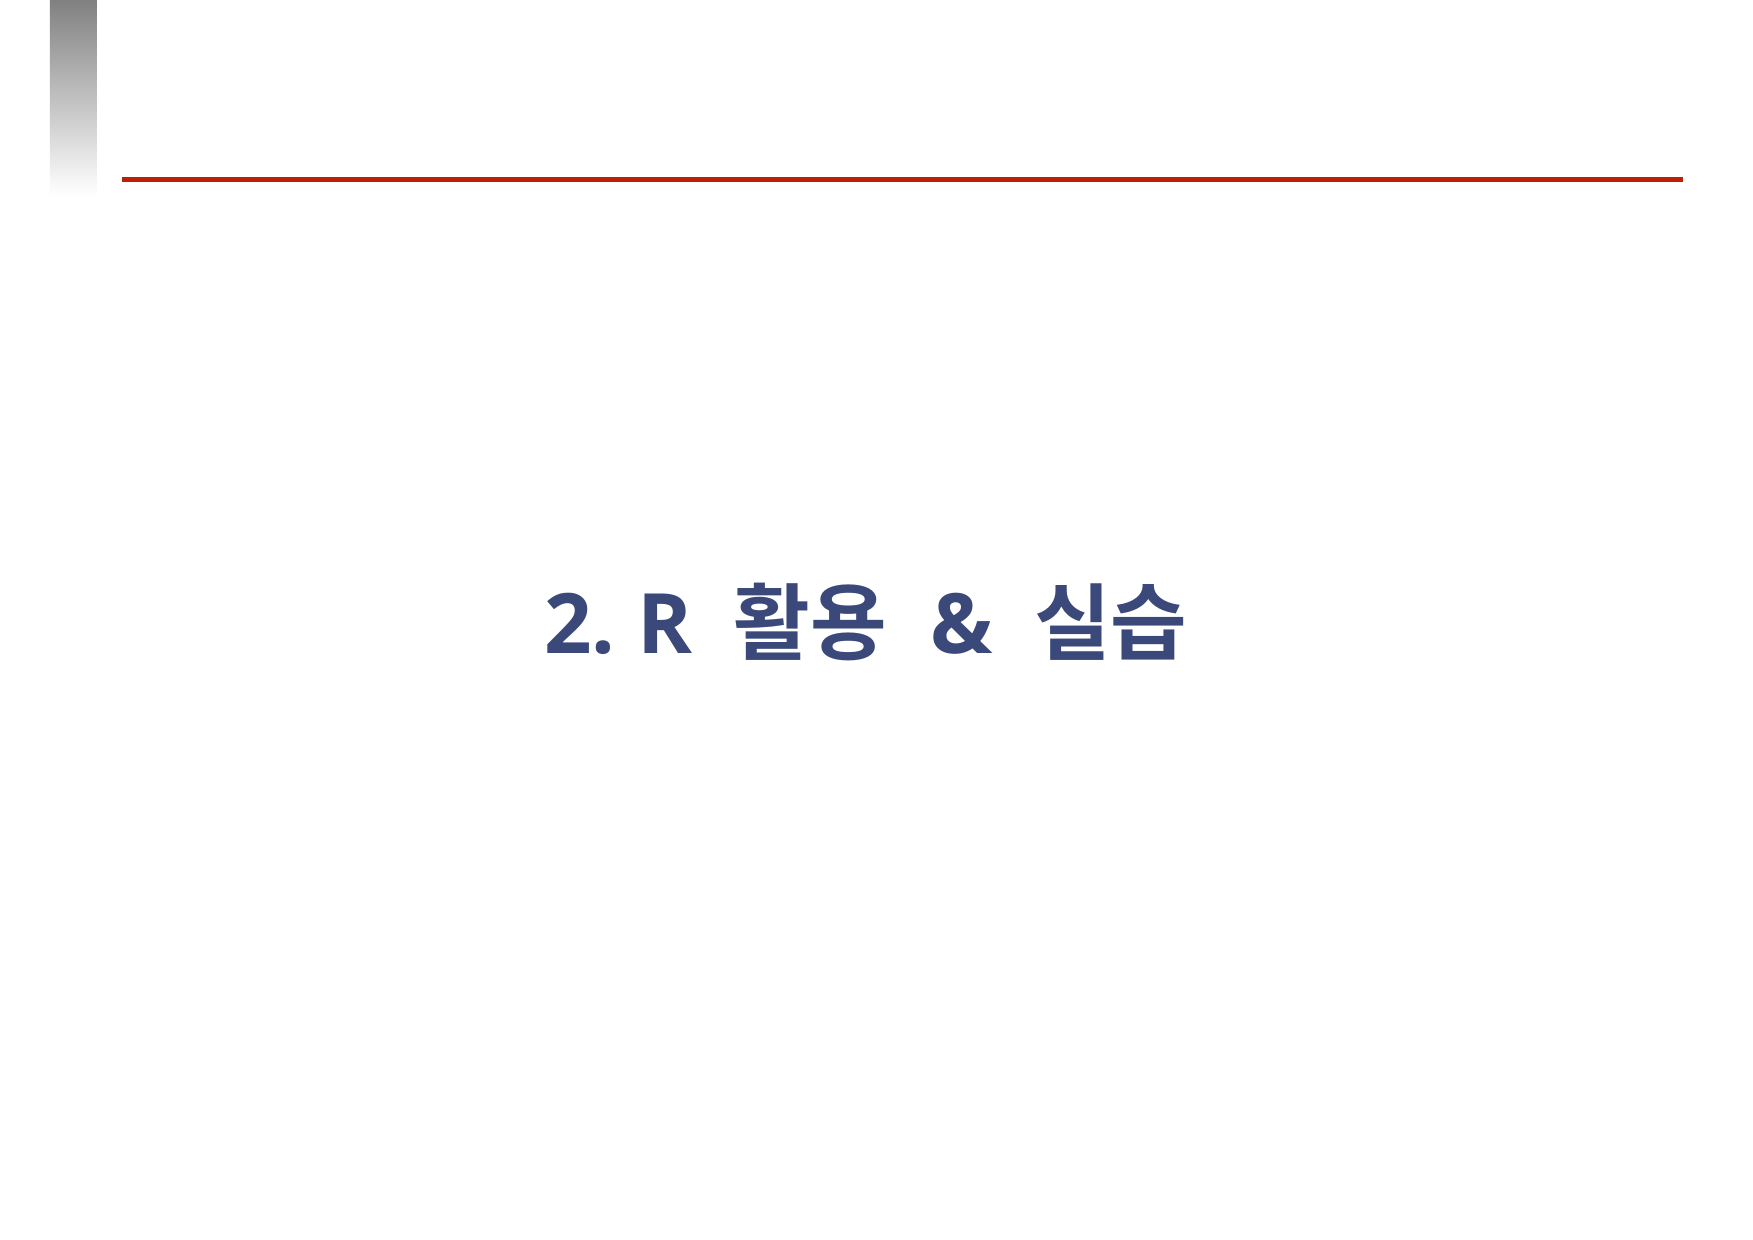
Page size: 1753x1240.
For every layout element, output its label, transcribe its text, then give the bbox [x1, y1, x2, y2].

picture [49, 0, 97, 243]
title 2. R 활용 & 실습 [163, 332, 1569, 870]
